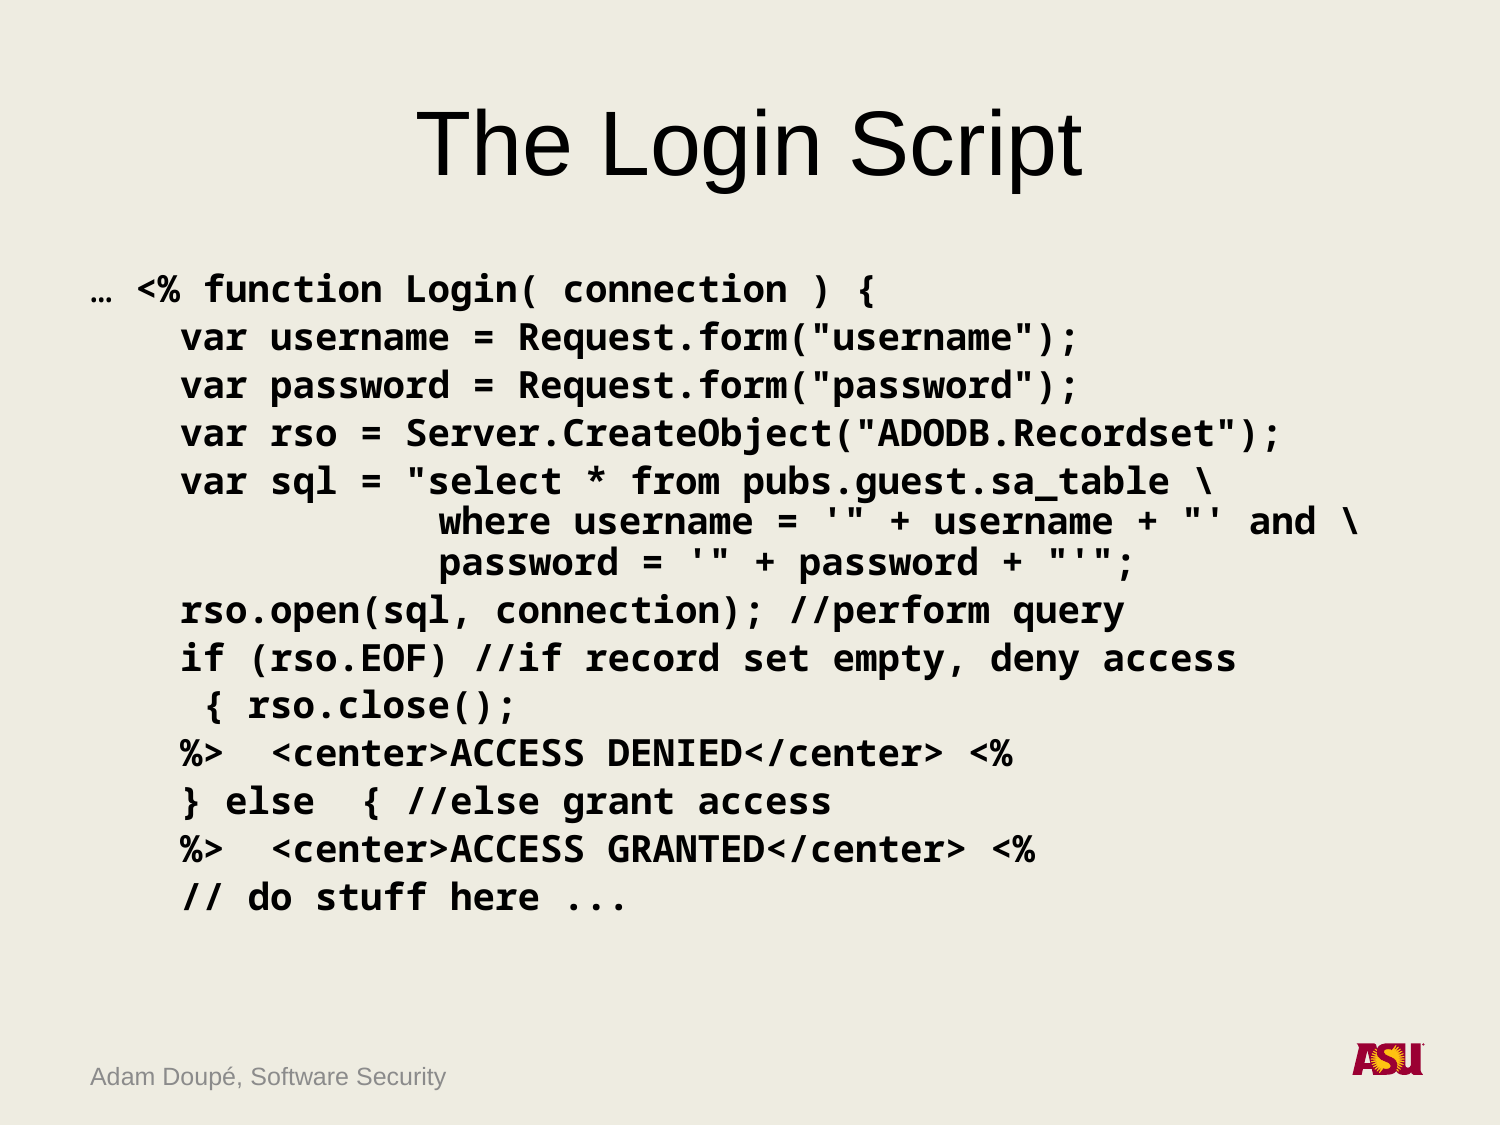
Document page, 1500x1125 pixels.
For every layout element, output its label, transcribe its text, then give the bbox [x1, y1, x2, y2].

list … <% function Login( connection ) { var username = Request.form("username"); var password = Request.form("password"); var rso = Server.CreateObject("ADODB.Recordset"); var sql = "select * from pubs.guest.sa_table \ where username = '" + username + "' and \ password = '" + password + "'"; rso.open(sql, connection); //perform query if (rso.EOF) //if record set empty, deny access { rso.close(); %> <center>ACCESS DENIED</center> <% } else { //else grant access %> <center>ACCESS GRANTED</center> <% // do stuff here ... [75, 262, 1425, 1005]
title The Login Script [75, 45, 1425, 233]
